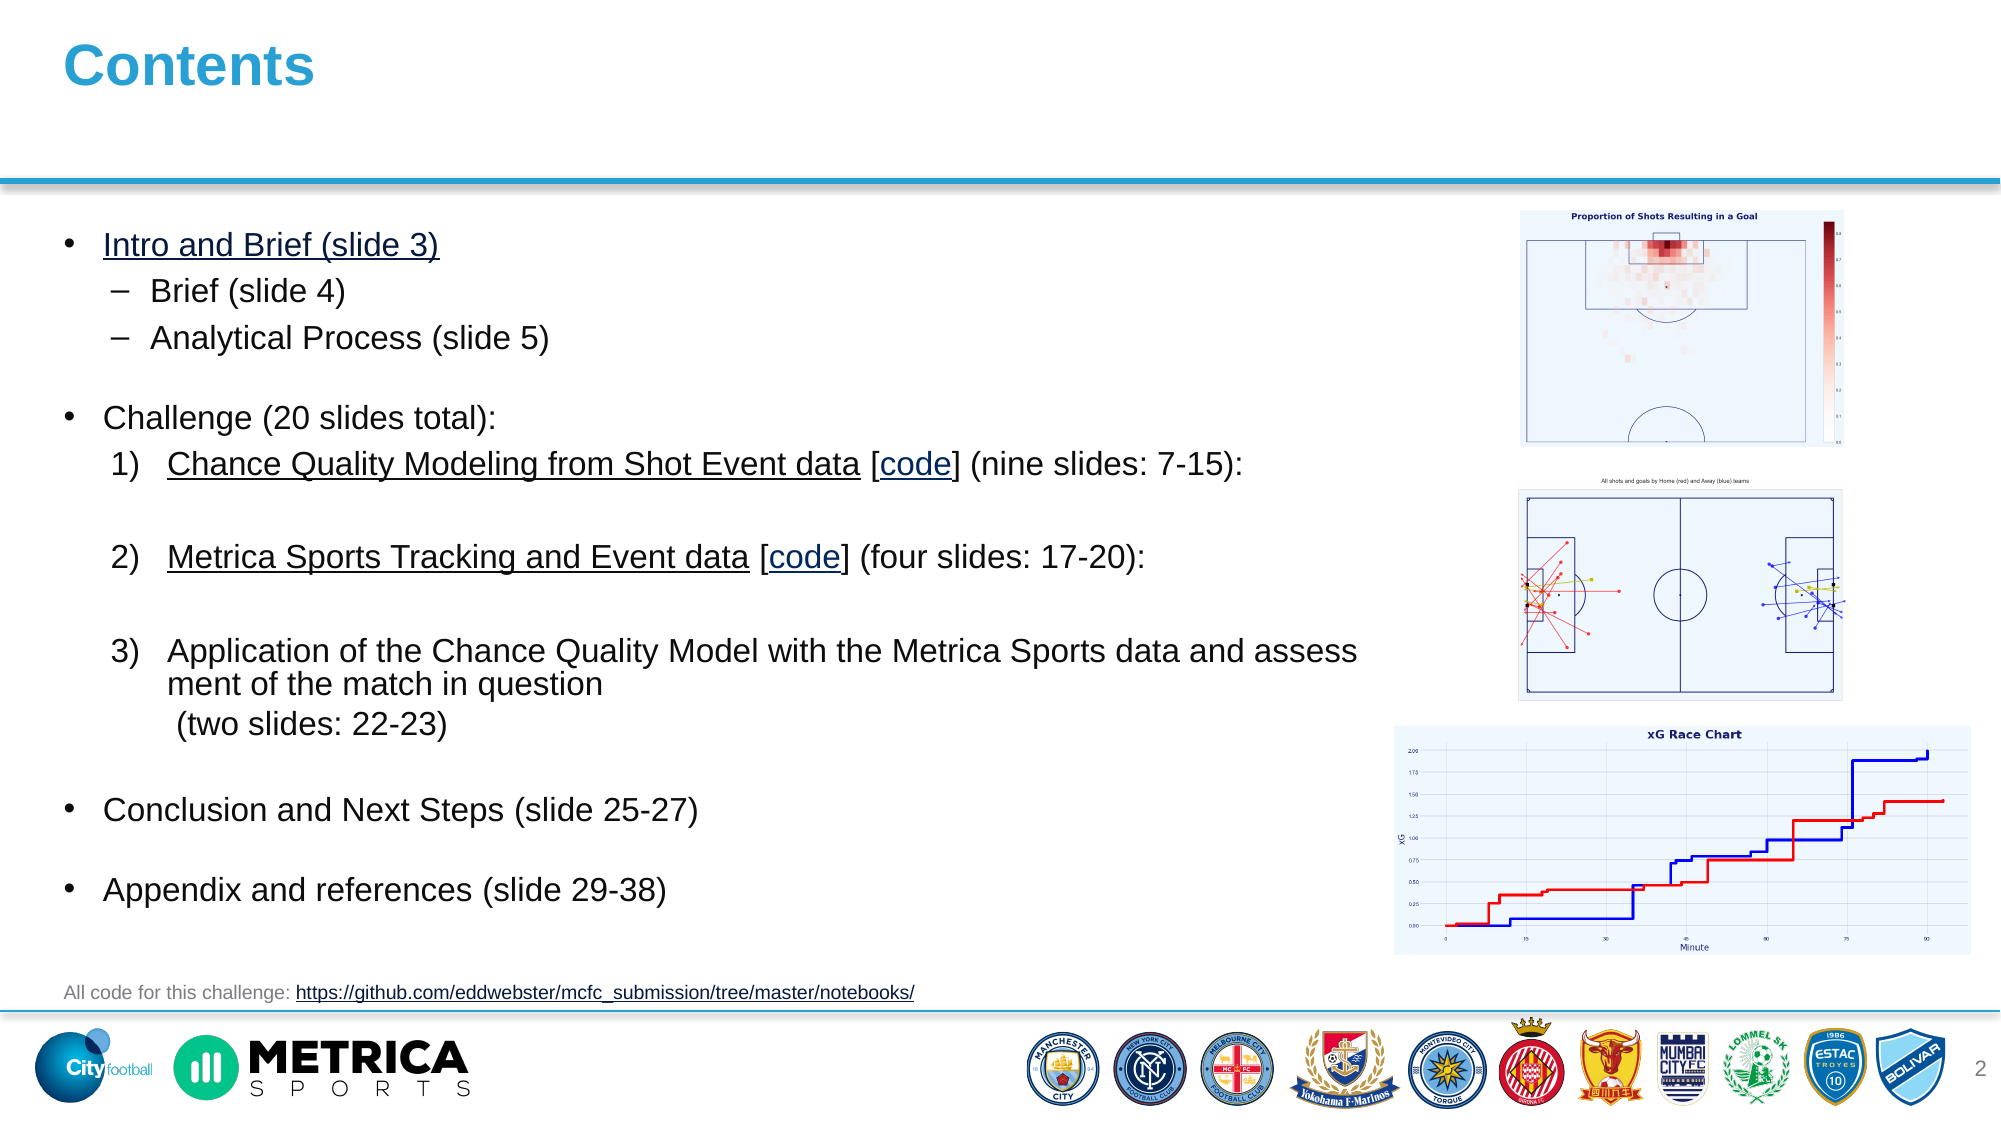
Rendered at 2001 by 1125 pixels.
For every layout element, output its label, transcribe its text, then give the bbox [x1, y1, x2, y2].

picture [35, 1028, 152, 1103]
list Contents [63, 26, 1710, 105]
picture [160, 1027, 483, 1108]
slide_number 2 [1936, 1044, 1987, 1091]
picture [1520, 210, 1845, 447]
text_box All code for this challenge: https://github.com/eddwebster/mcfc_submission/tree/master/notebooks/ [63, 976, 1937, 1004]
picture [1875, 1028, 1946, 1106]
picture [1498, 1017, 1709, 1106]
text_box Intro and Brief (slide 3) Brief (slide 4) Analytical Process (slide 5) Challenge (20 slides total): Chance Quality Modeling from Shot Event data [code] (nine slides: 7-15): Metrica Sports Tracking and Event data [code] (four slides: 17-20): Application of the Chance Quality Model with the Metrica Sports data and assessment of the match in question (two slides: 22-23) Conclusion and Next Steps (slide 25-27) Appendix and references (slide 29-38) [63, 222, 1377, 958]
picture [1026, 1017, 1487, 1109]
picture [1718, 1028, 1795, 1106]
picture [1393, 725, 1971, 955]
picture [1515, 475, 1850, 704]
picture [1804, 1028, 1867, 1106]
